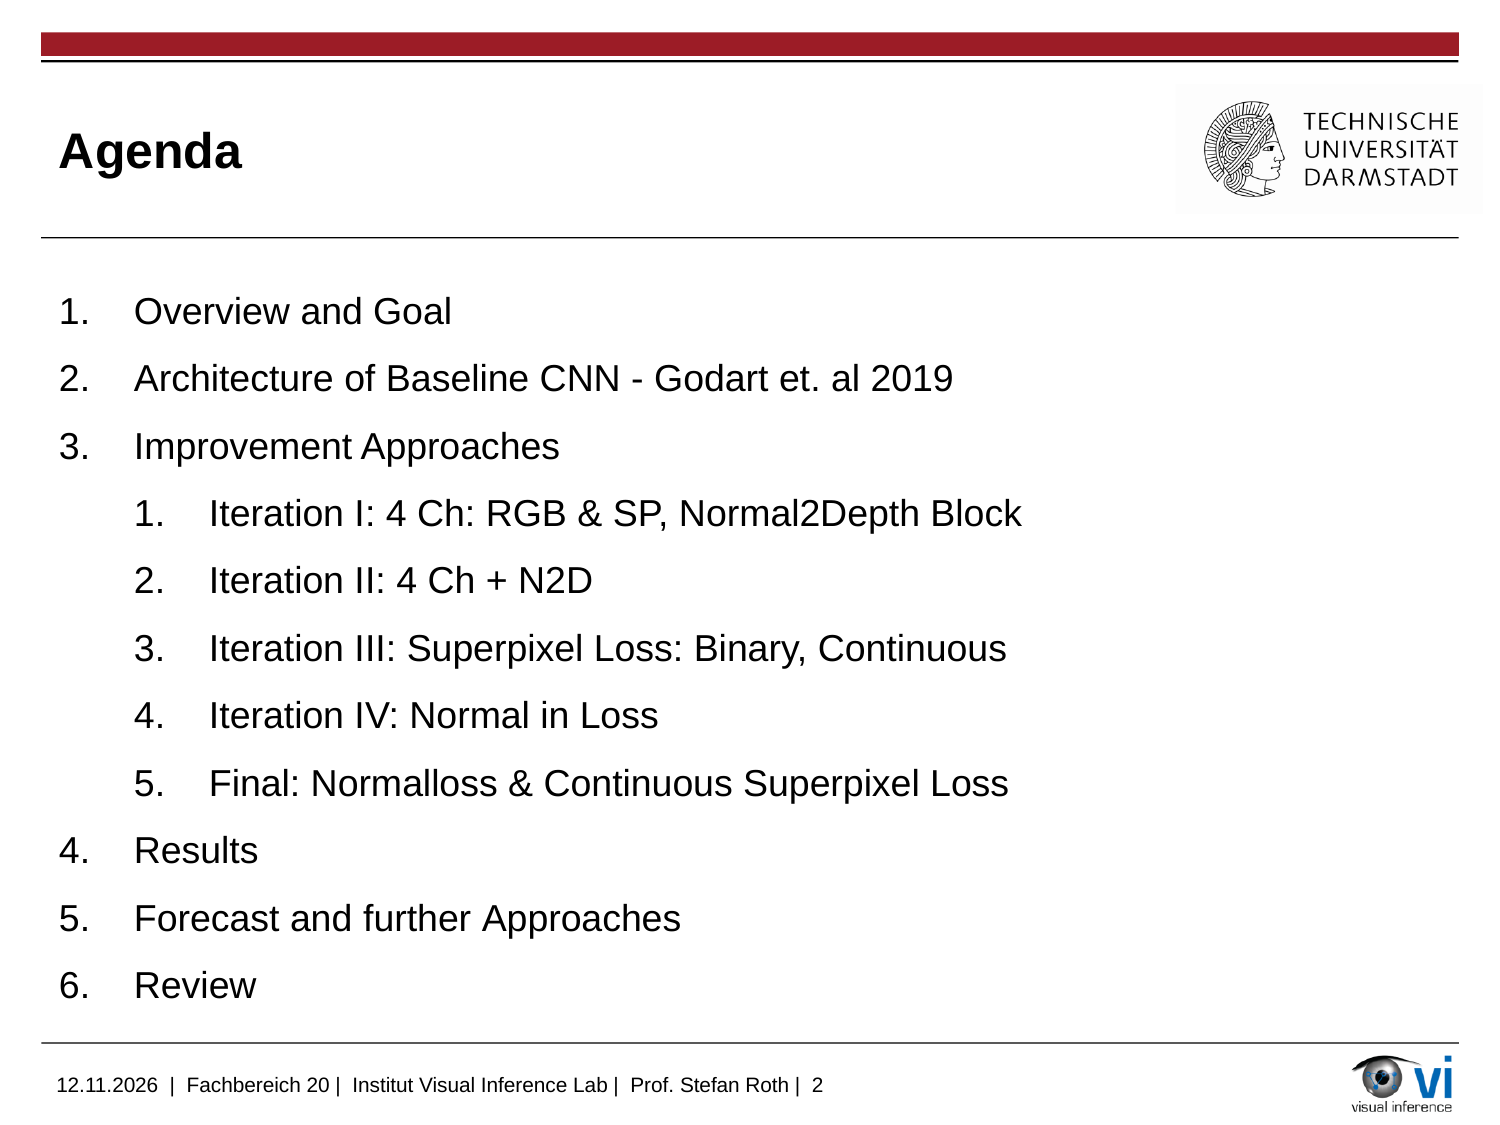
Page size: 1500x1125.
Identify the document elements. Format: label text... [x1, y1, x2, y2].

list Overview and Goal Architecture of Baseline CNN - Godart et. al 2019 Improvement Approaches Iteration I: 4 Ch: RGB & SP, Normal2Depth Block Iteration II: 4 Ch + N2D Iteration III: Superpixel Loss: Binary, Continuous Iteration IV: Normal in Loss Final: Normalloss & Continuous Superpixel Loss Results Forecast and further Approaches Review [58, 265, 1179, 1001]
picture [1351, 1055, 1500, 1112]
picture [1175, 84, 1483, 214]
title Agenda [58, 79, 1149, 218]
